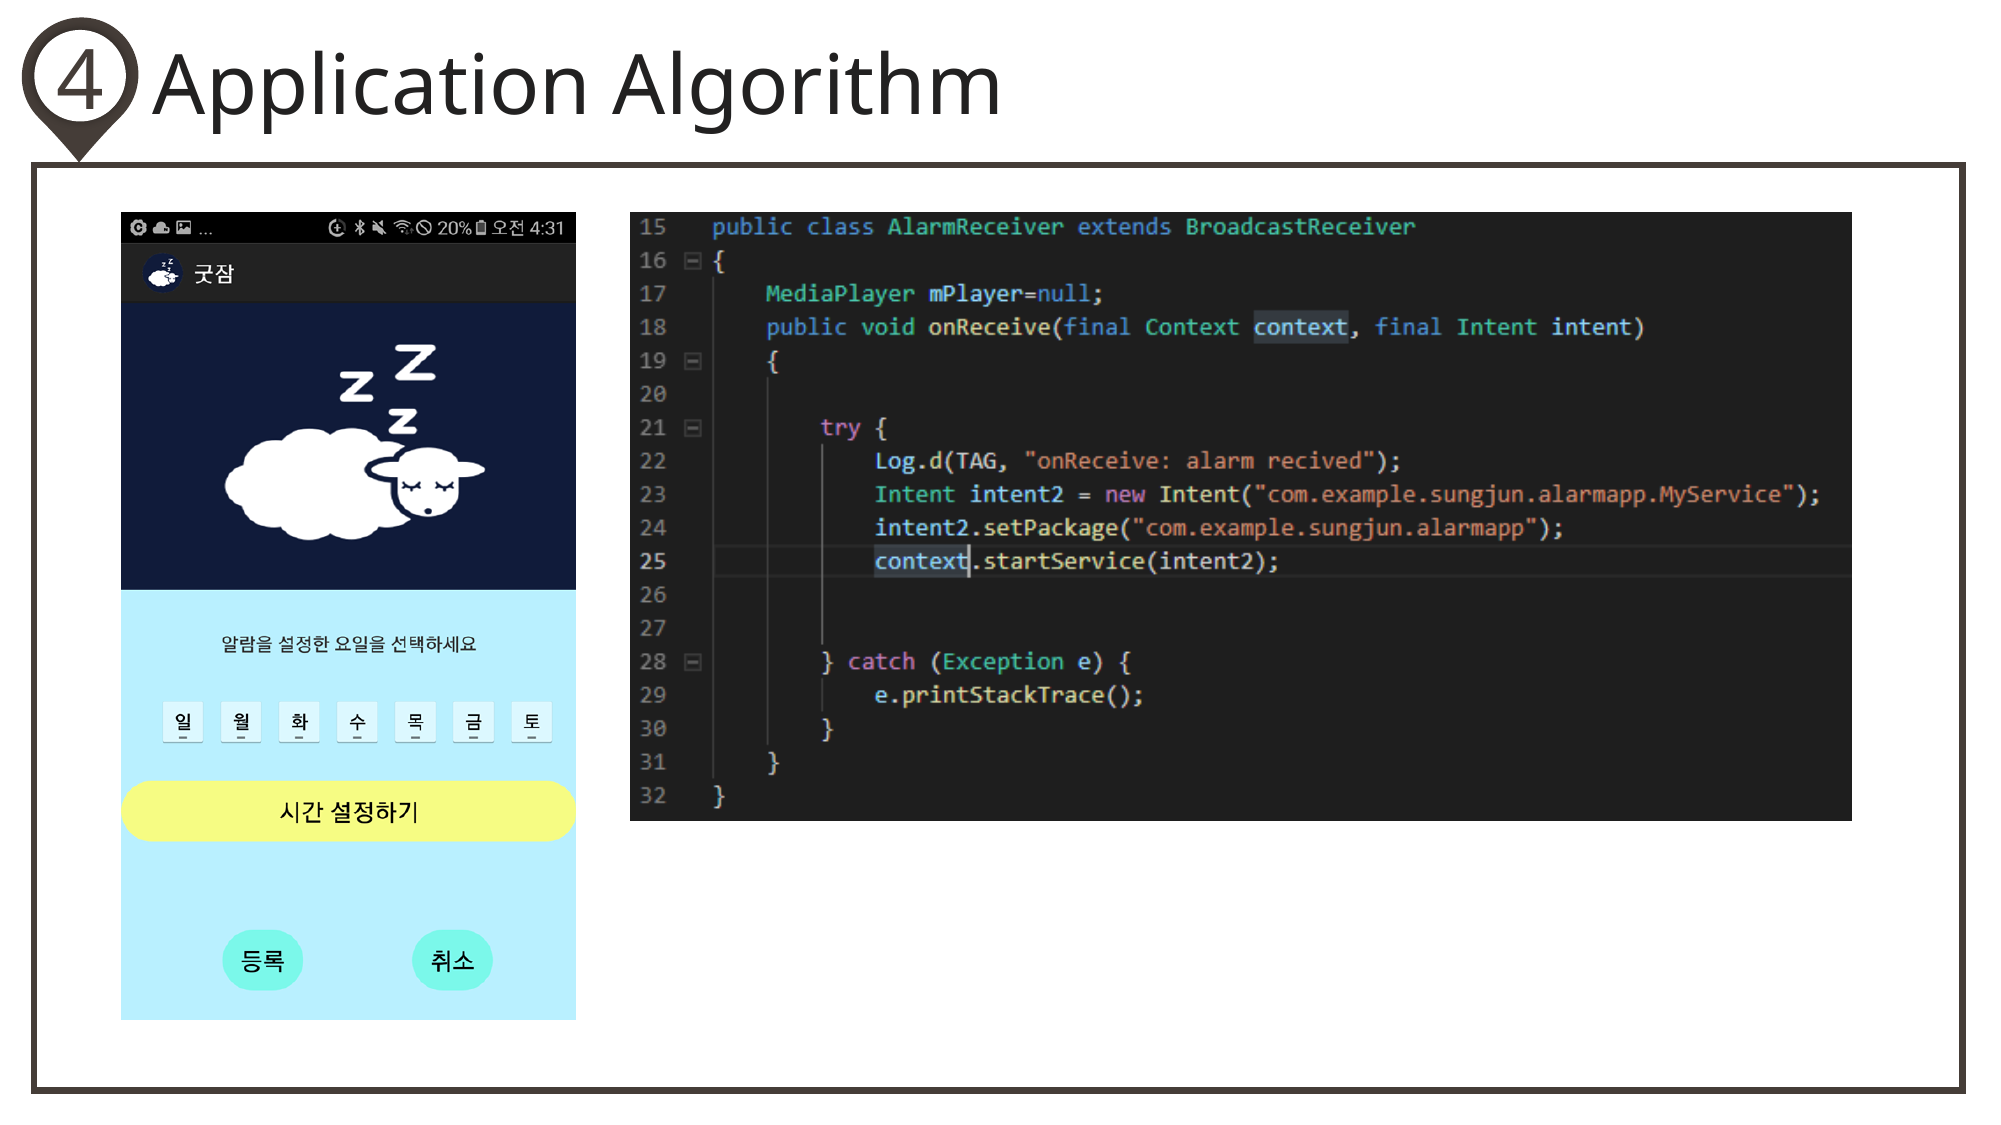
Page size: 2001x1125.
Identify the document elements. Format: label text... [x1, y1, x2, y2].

picture [121, 212, 576, 1020]
picture [630, 212, 1852, 821]
text_box Application Algorithm [138, 24, 1020, 140]
text_box 4 [41, 18, 119, 134]
